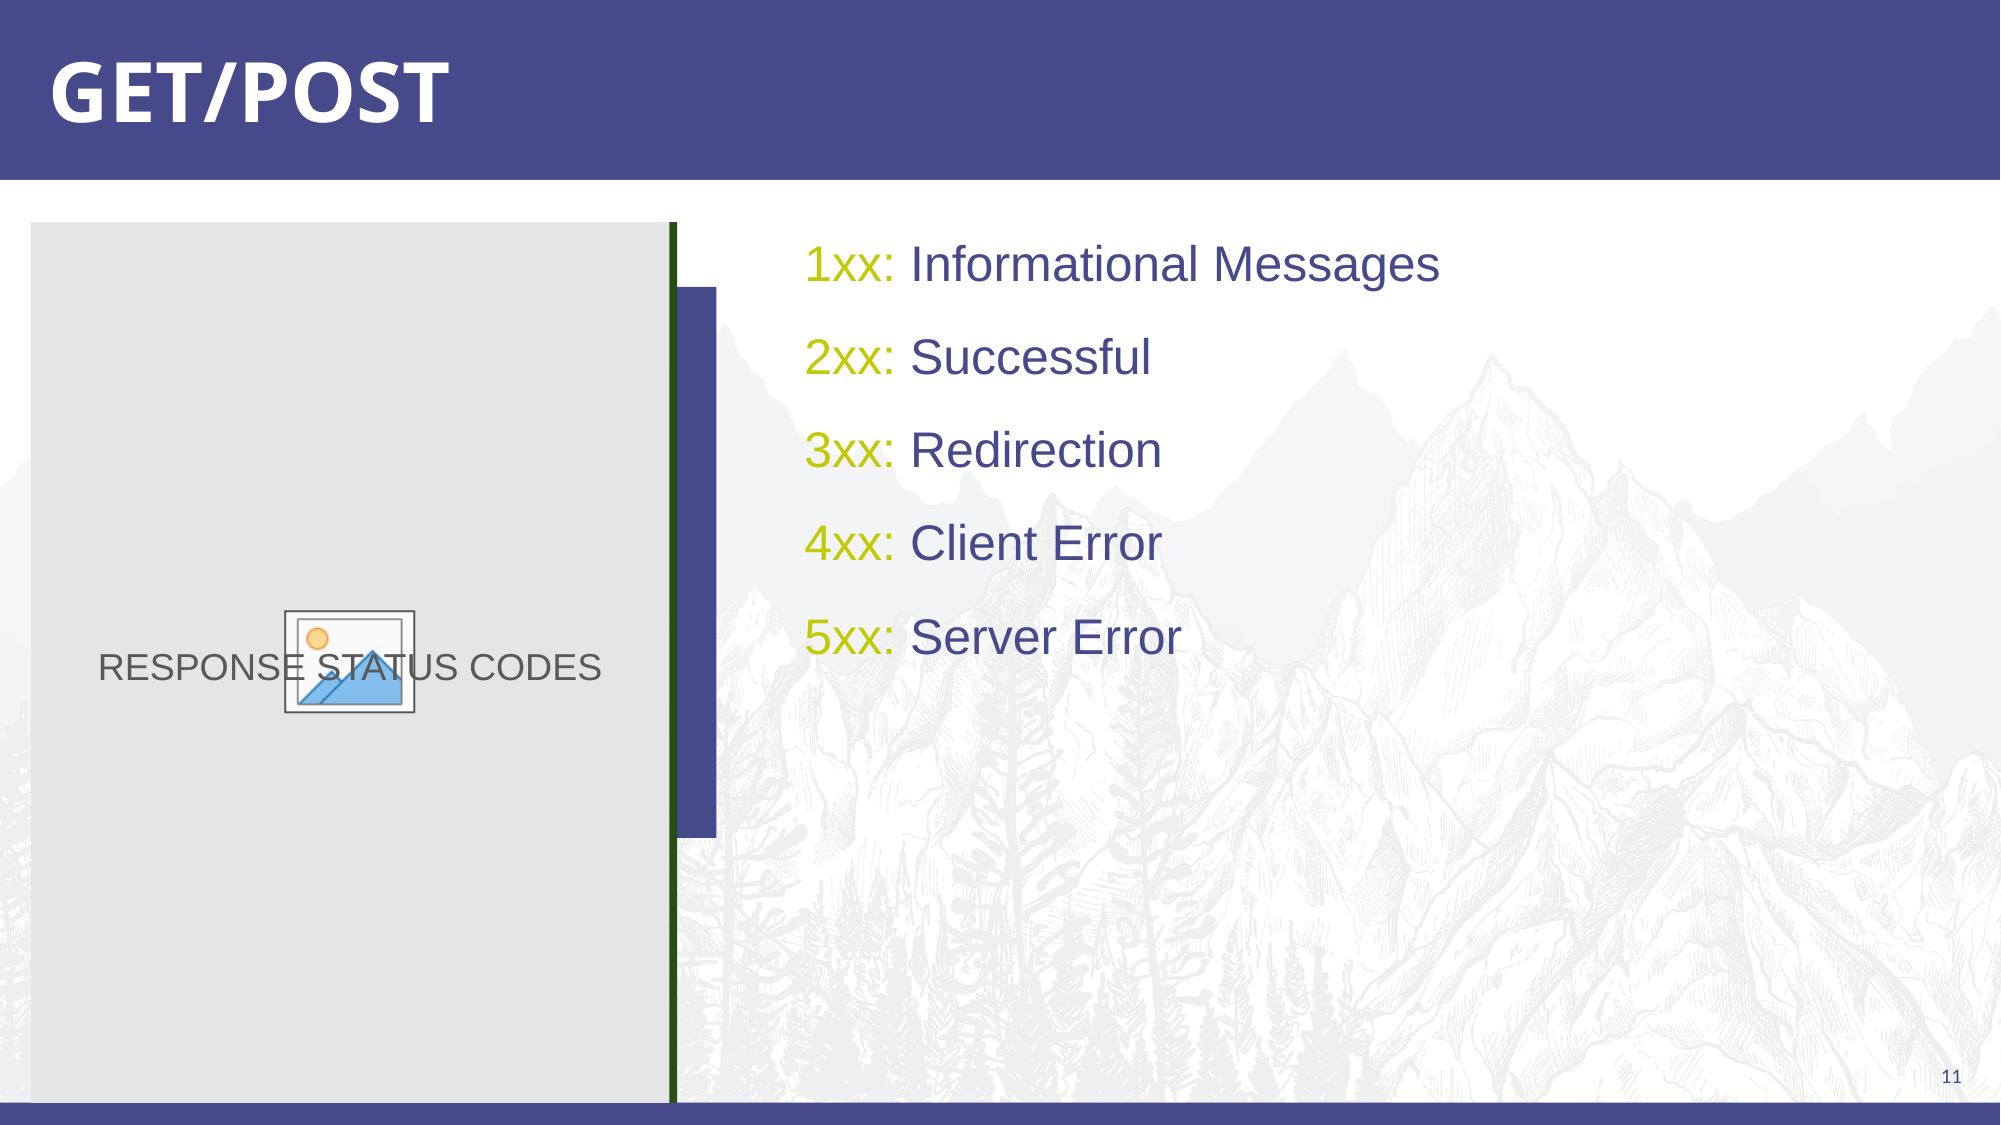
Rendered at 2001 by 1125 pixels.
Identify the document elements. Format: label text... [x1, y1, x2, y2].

list 1xx: Informational Messages 2xx: Successful 3xx: Redirection 4xx: Client Error 5xx: Server Error [786, 222, 1968, 1047]
slide_number 11 [1897, 1049, 1968, 1101]
picture [30, 222, 670, 1103]
title GET/POST [31, 16, 1591, 162]
